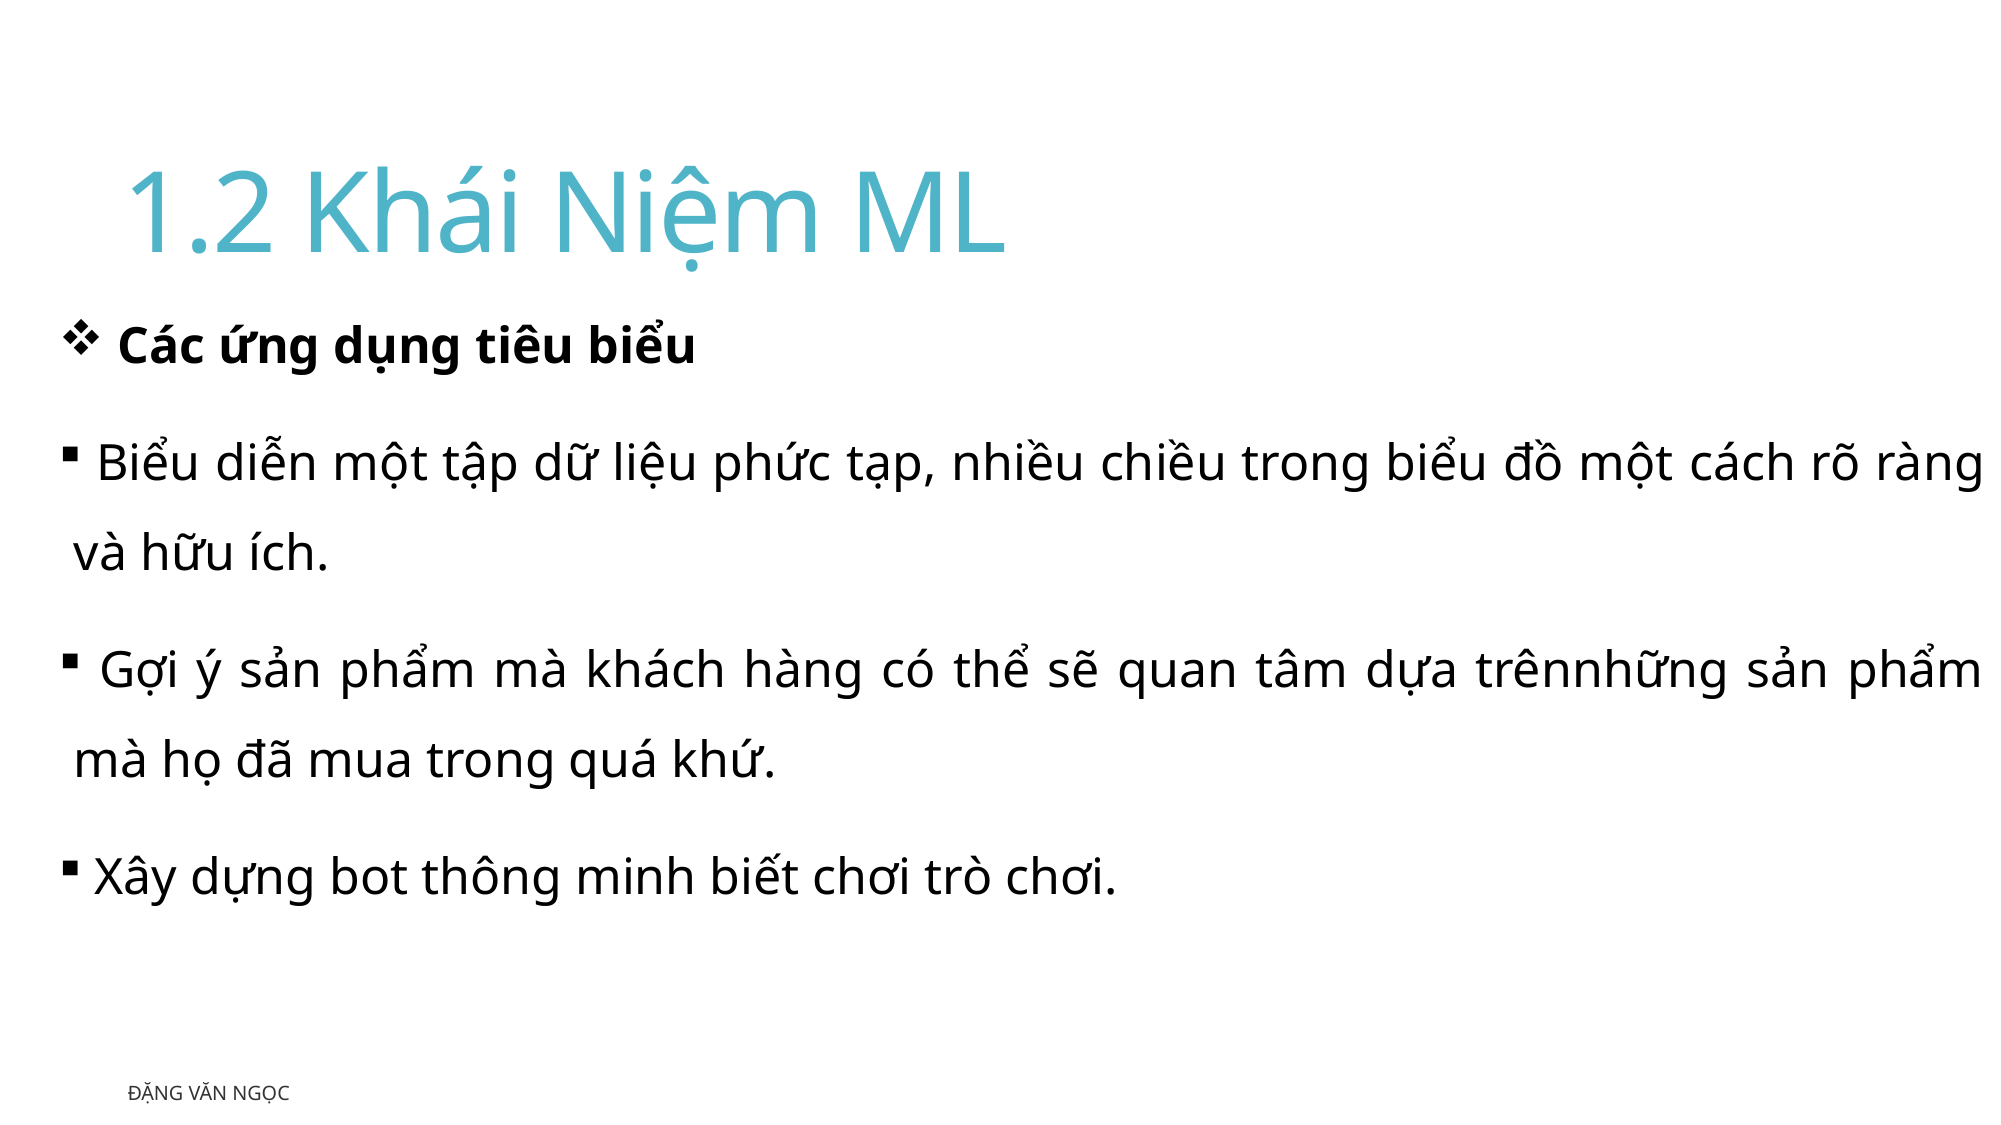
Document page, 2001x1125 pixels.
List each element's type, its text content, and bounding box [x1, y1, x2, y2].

footer Đặng Văn Ngọc [112, 1075, 938, 1113]
list Các ứng dụng tiêu biểu Biểu diễn một tập dữ liệu phức tạp, nhiều chiều trong biểu đồ một cách rõ ràng và hữu ích. Gợi ý sản phẩm mà khách hàng có thể sẽ quan tâm dựa trênnhững sản phẩm mà họ đã mua trong quá khứ. Xây dựng bot thông minh biết chơi trò chơi. [43, 275, 2000, 1125]
title 1.2 Khái Niệm ML [107, 81, 1875, 275]
